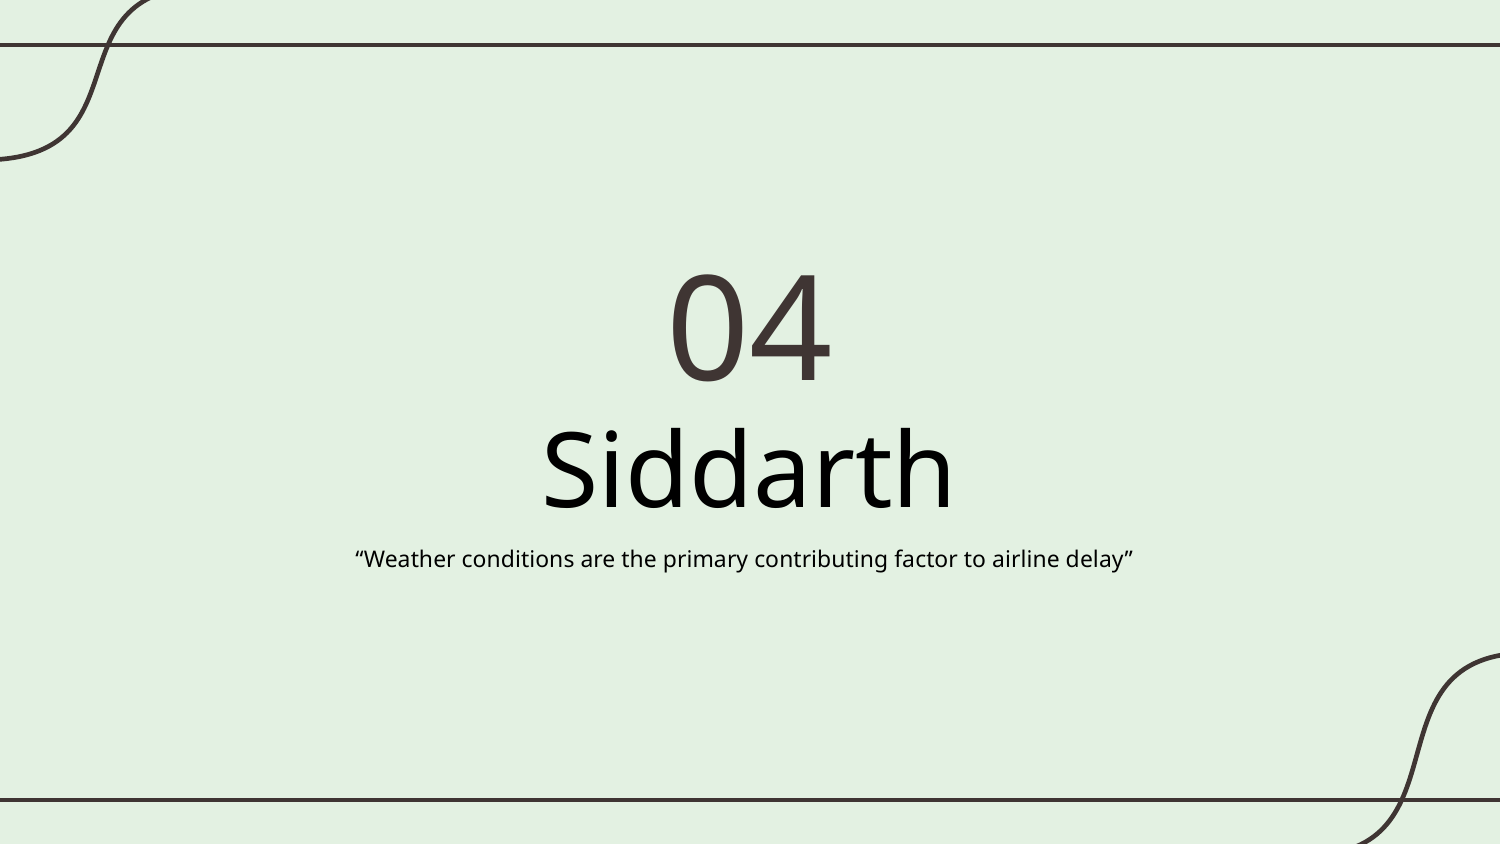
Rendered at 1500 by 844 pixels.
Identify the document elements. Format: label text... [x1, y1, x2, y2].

title 04 [614, 219, 886, 381]
title Siddarth [445, 388, 1055, 523]
subtitle “Weather conditions are the primary contributing factor to airline delay” [312, 529, 1177, 595]
